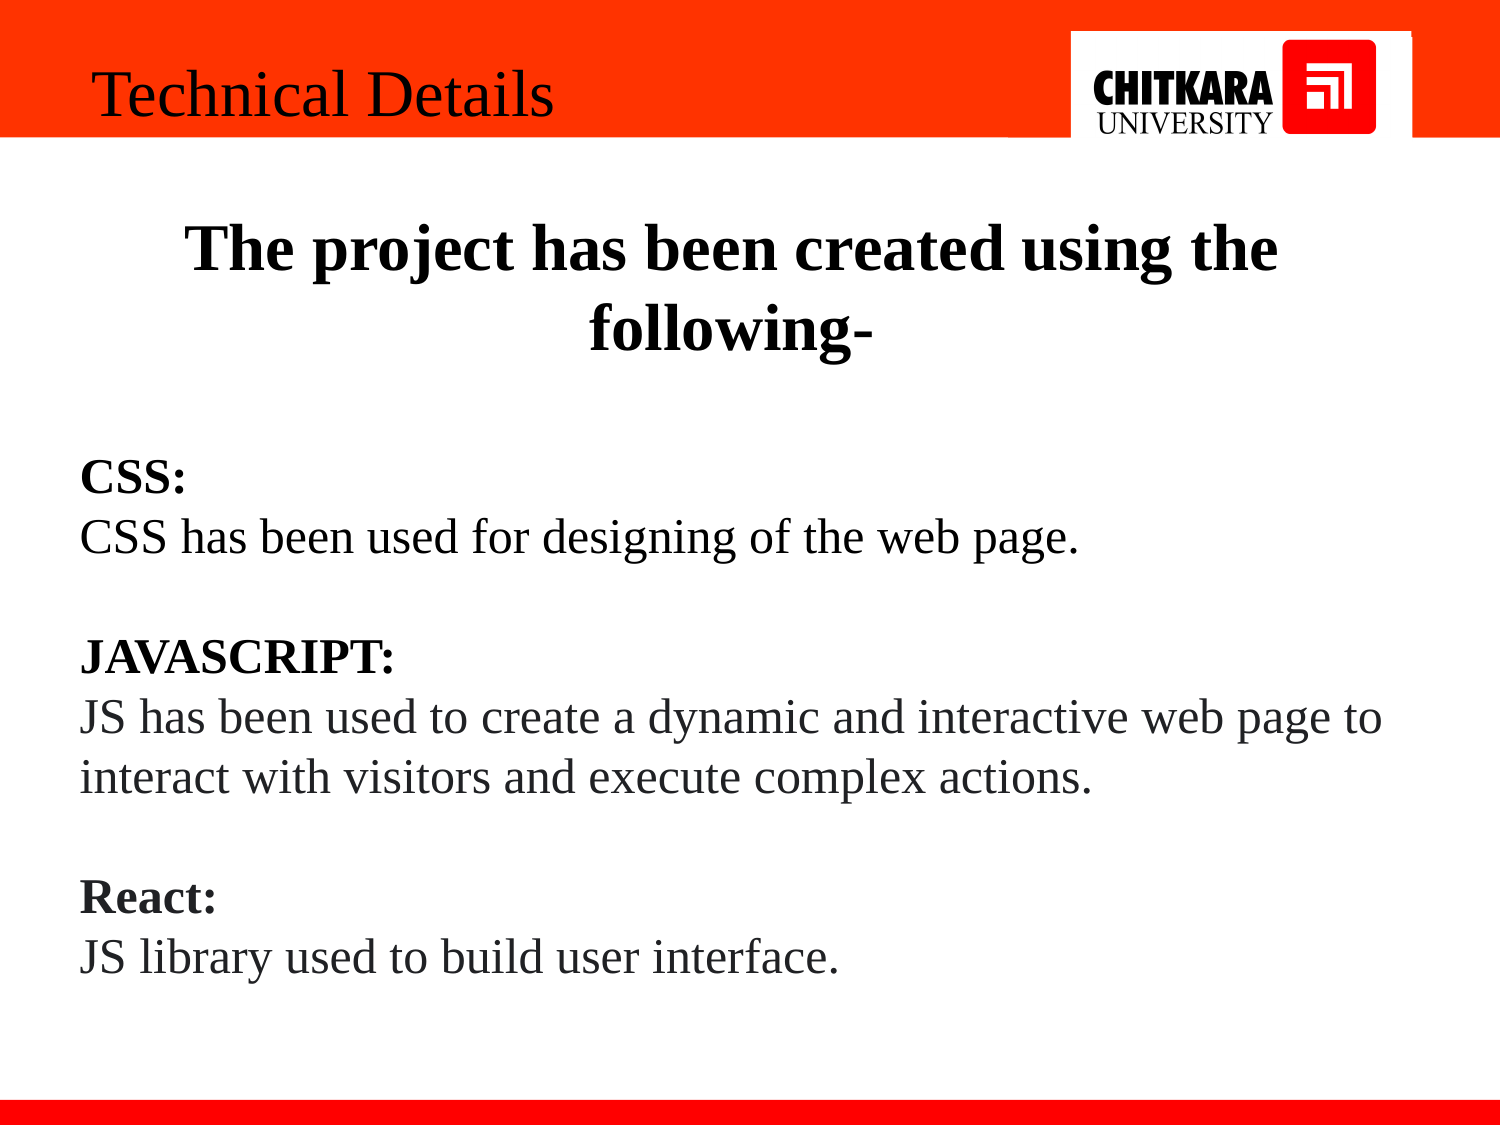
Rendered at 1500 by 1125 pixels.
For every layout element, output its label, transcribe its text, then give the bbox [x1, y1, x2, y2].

picture [1074, 37, 1391, 138]
text_box The project has been created using the following- CSS: CSS has been used for designing of the web page. JAVASCRIPT: JS has been used to create a dynamic and interactive web page to interact with visitors and execute complex actions. React: JS library used to build user interface. [64, 196, 1400, 1071]
text_box Technical Details [76, 42, 963, 138]
